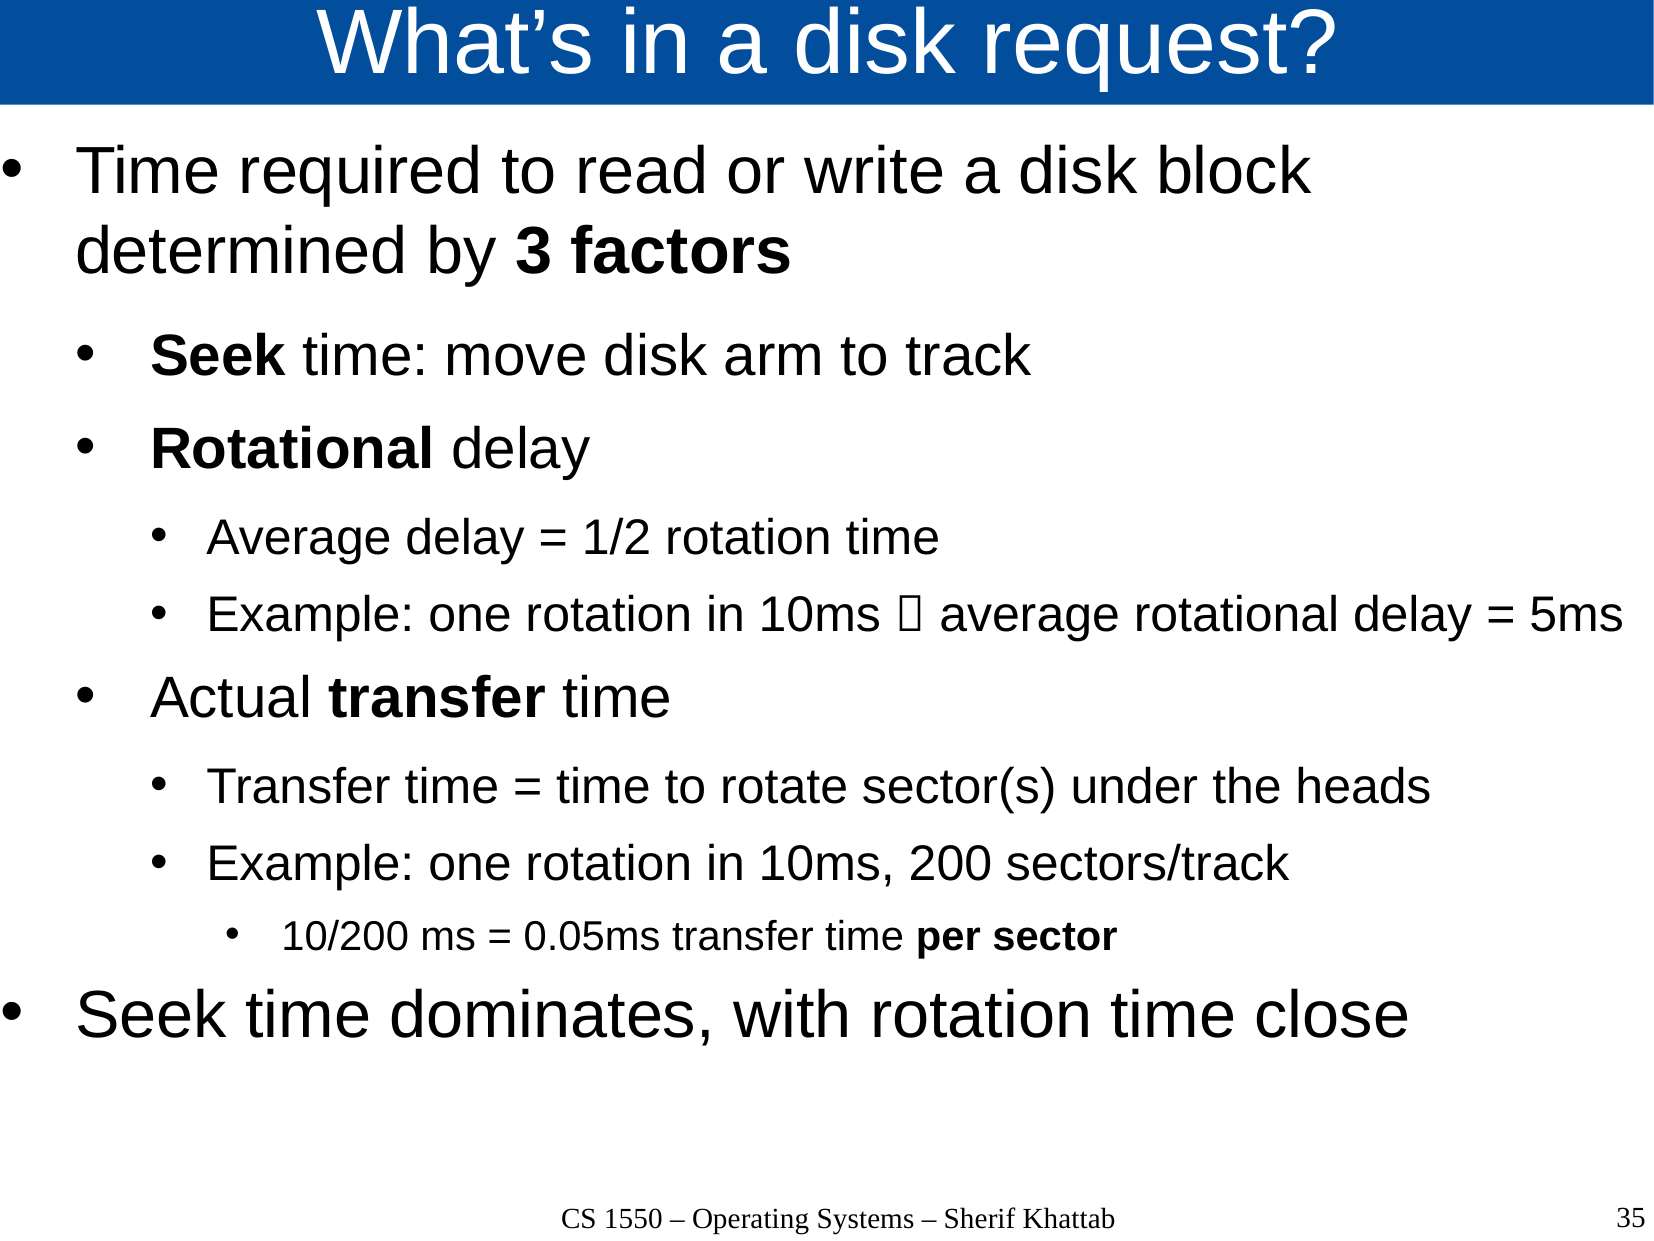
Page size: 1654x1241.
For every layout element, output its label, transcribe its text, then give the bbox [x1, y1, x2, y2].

slide_number 35 [1265, 1200, 1647, 1241]
title What’s in a disk request? [0, 0, 1654, 105]
footer CS 1550 – Operating Systems – Sherif Khattab [460, 1201, 1217, 1241]
list Time required to read or write a disk block determined by 3 factors Seek time: move disk arm to track Rotational delay Average delay = 1/2 rotation time Example: one rotation in 10ms  average rotational delay = 5ms Actual transfer time Transfer time = time to rotate sector(s) under the heads Example: one rotation in 10ms, 200 sectors/track 10/200 ms = 0.05ms transfer time per sector Seek time dominates, with rotation time close [0, 127, 1654, 1195]
